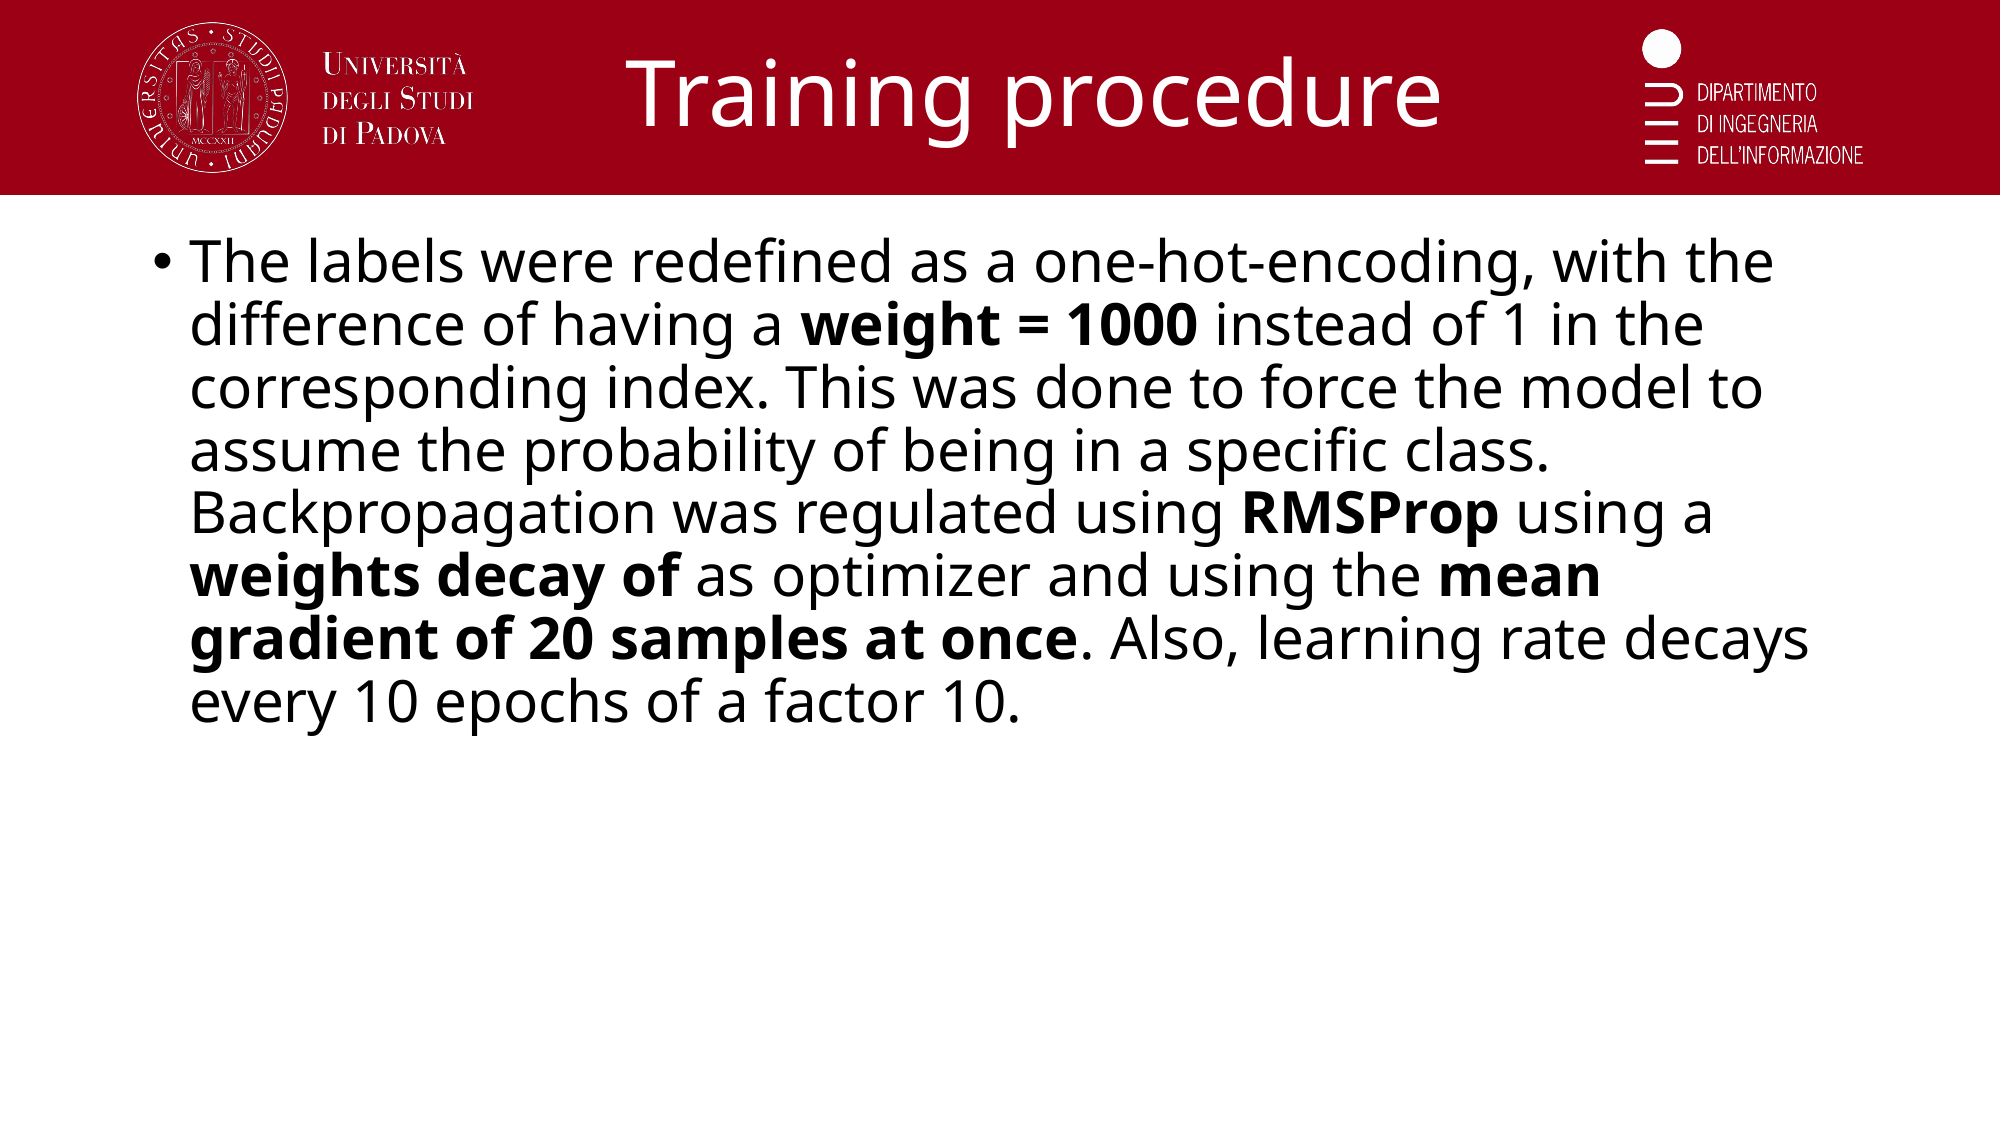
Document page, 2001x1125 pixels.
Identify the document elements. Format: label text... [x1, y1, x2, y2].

title Training procedure [507, 21, 1564, 172]
picture [137, 22, 473, 173]
picture [1642, 29, 1863, 164]
